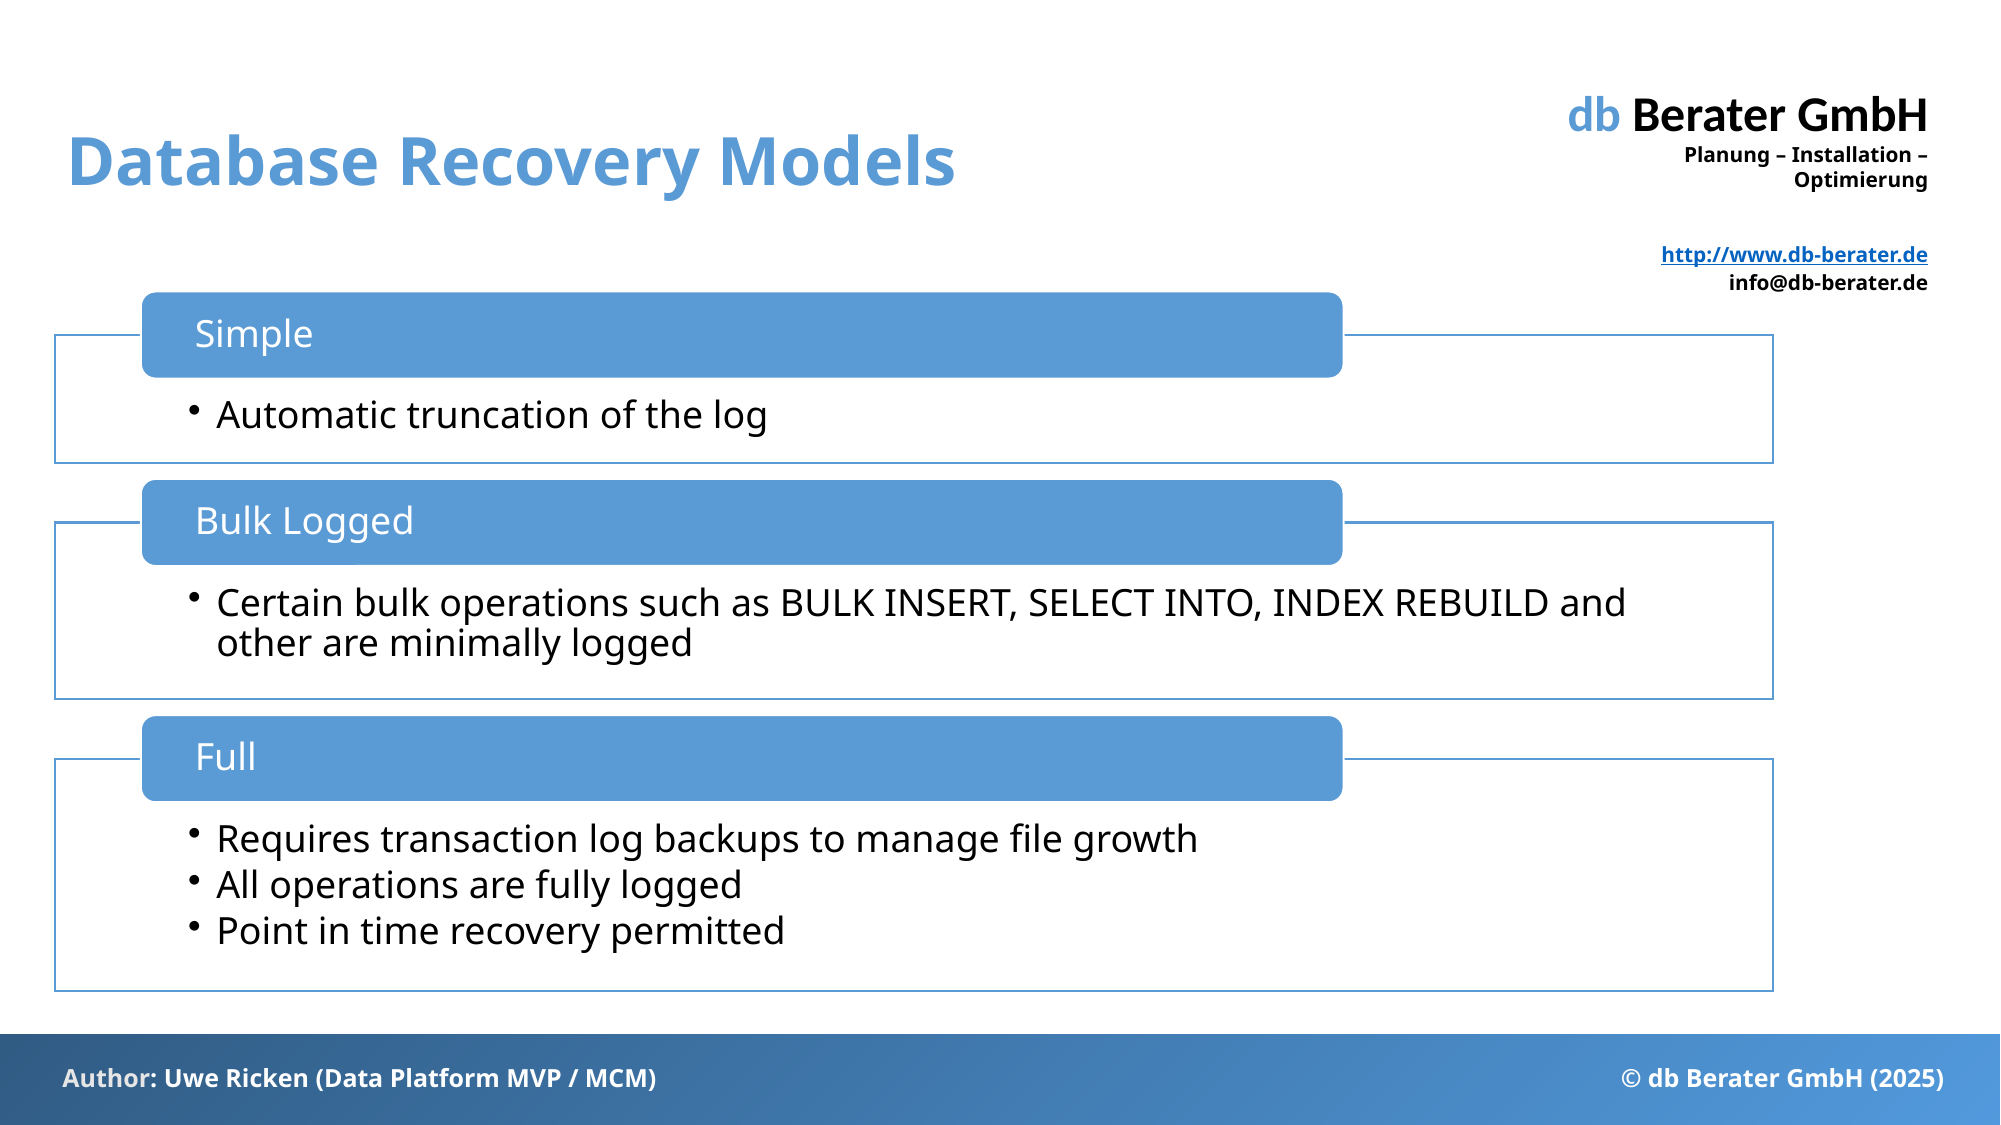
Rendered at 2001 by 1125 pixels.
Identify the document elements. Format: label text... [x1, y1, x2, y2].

title Database Recovery Models [54, 72, 1473, 256]
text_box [54, 273, 1774, 1010]
